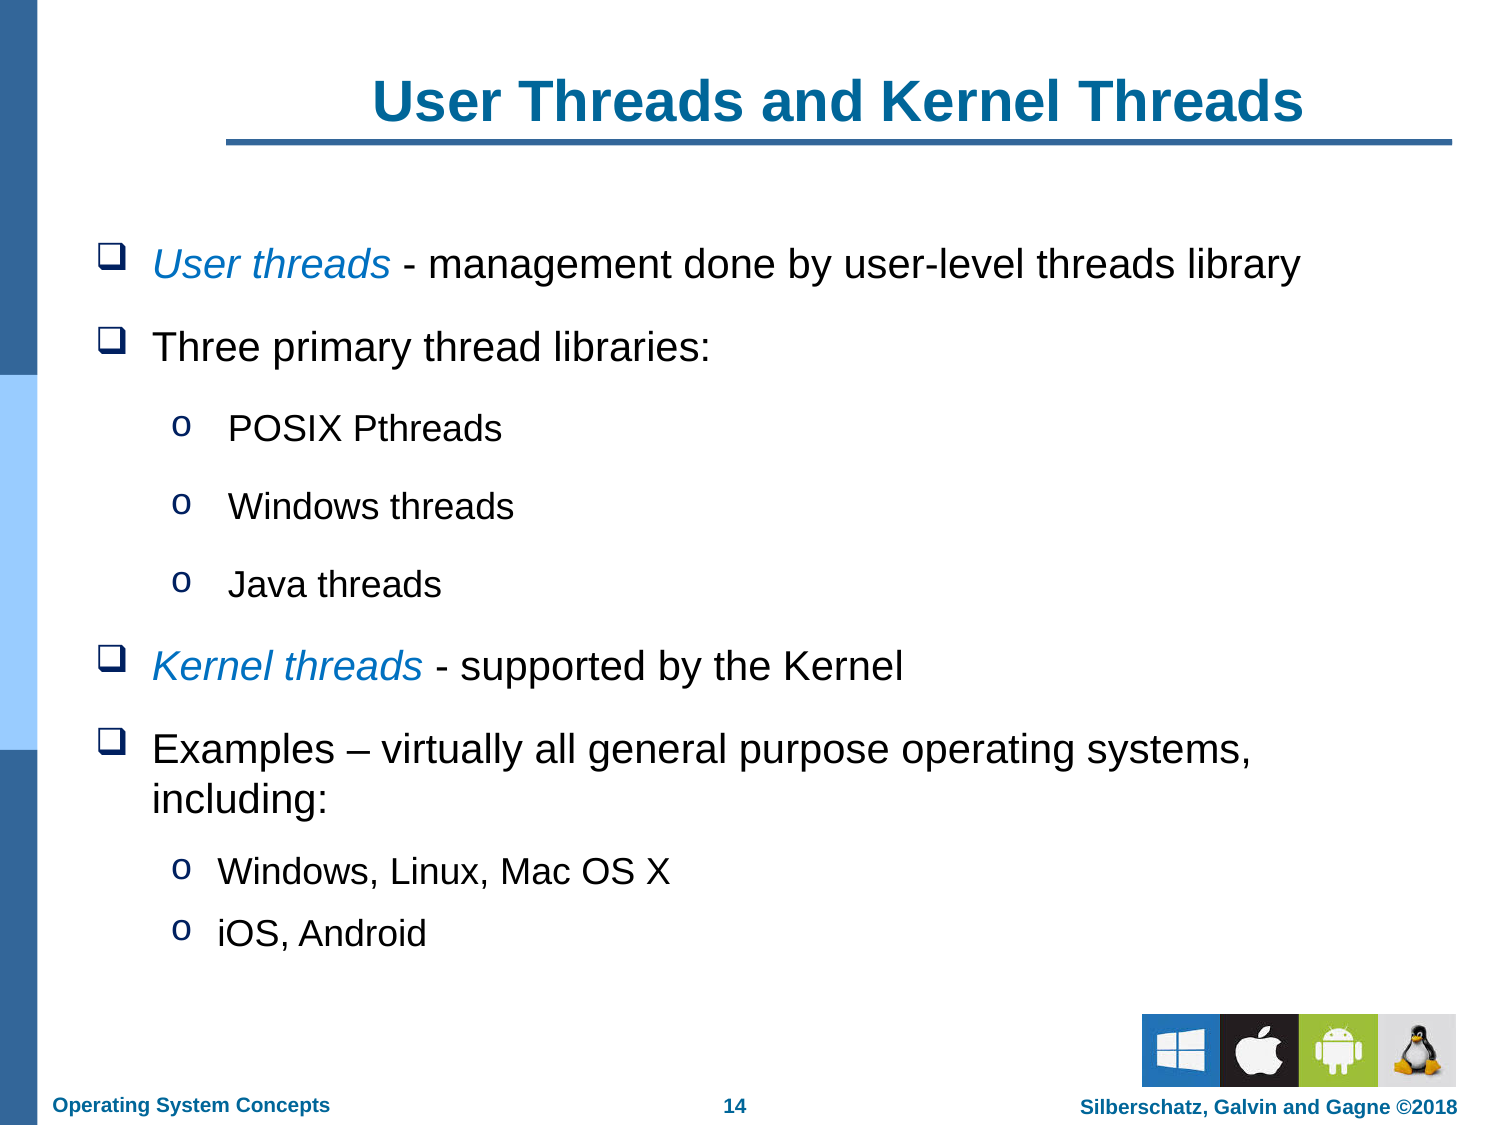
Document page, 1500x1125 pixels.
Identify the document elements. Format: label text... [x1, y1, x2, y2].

list User threads - management done by user-level threads library Three primary thread libraries: POSIX Pthreads Windows threads Java threads Kernel threads - supported by the Kernel Examples – virtually all general purpose operating systems, including: Windows, Linux, Mac OS X iOS, Android [80, 229, 1453, 1053]
title User Threads and Kernel Threads [226, 45, 1452, 141]
picture [1142, 1014, 1456, 1087]
